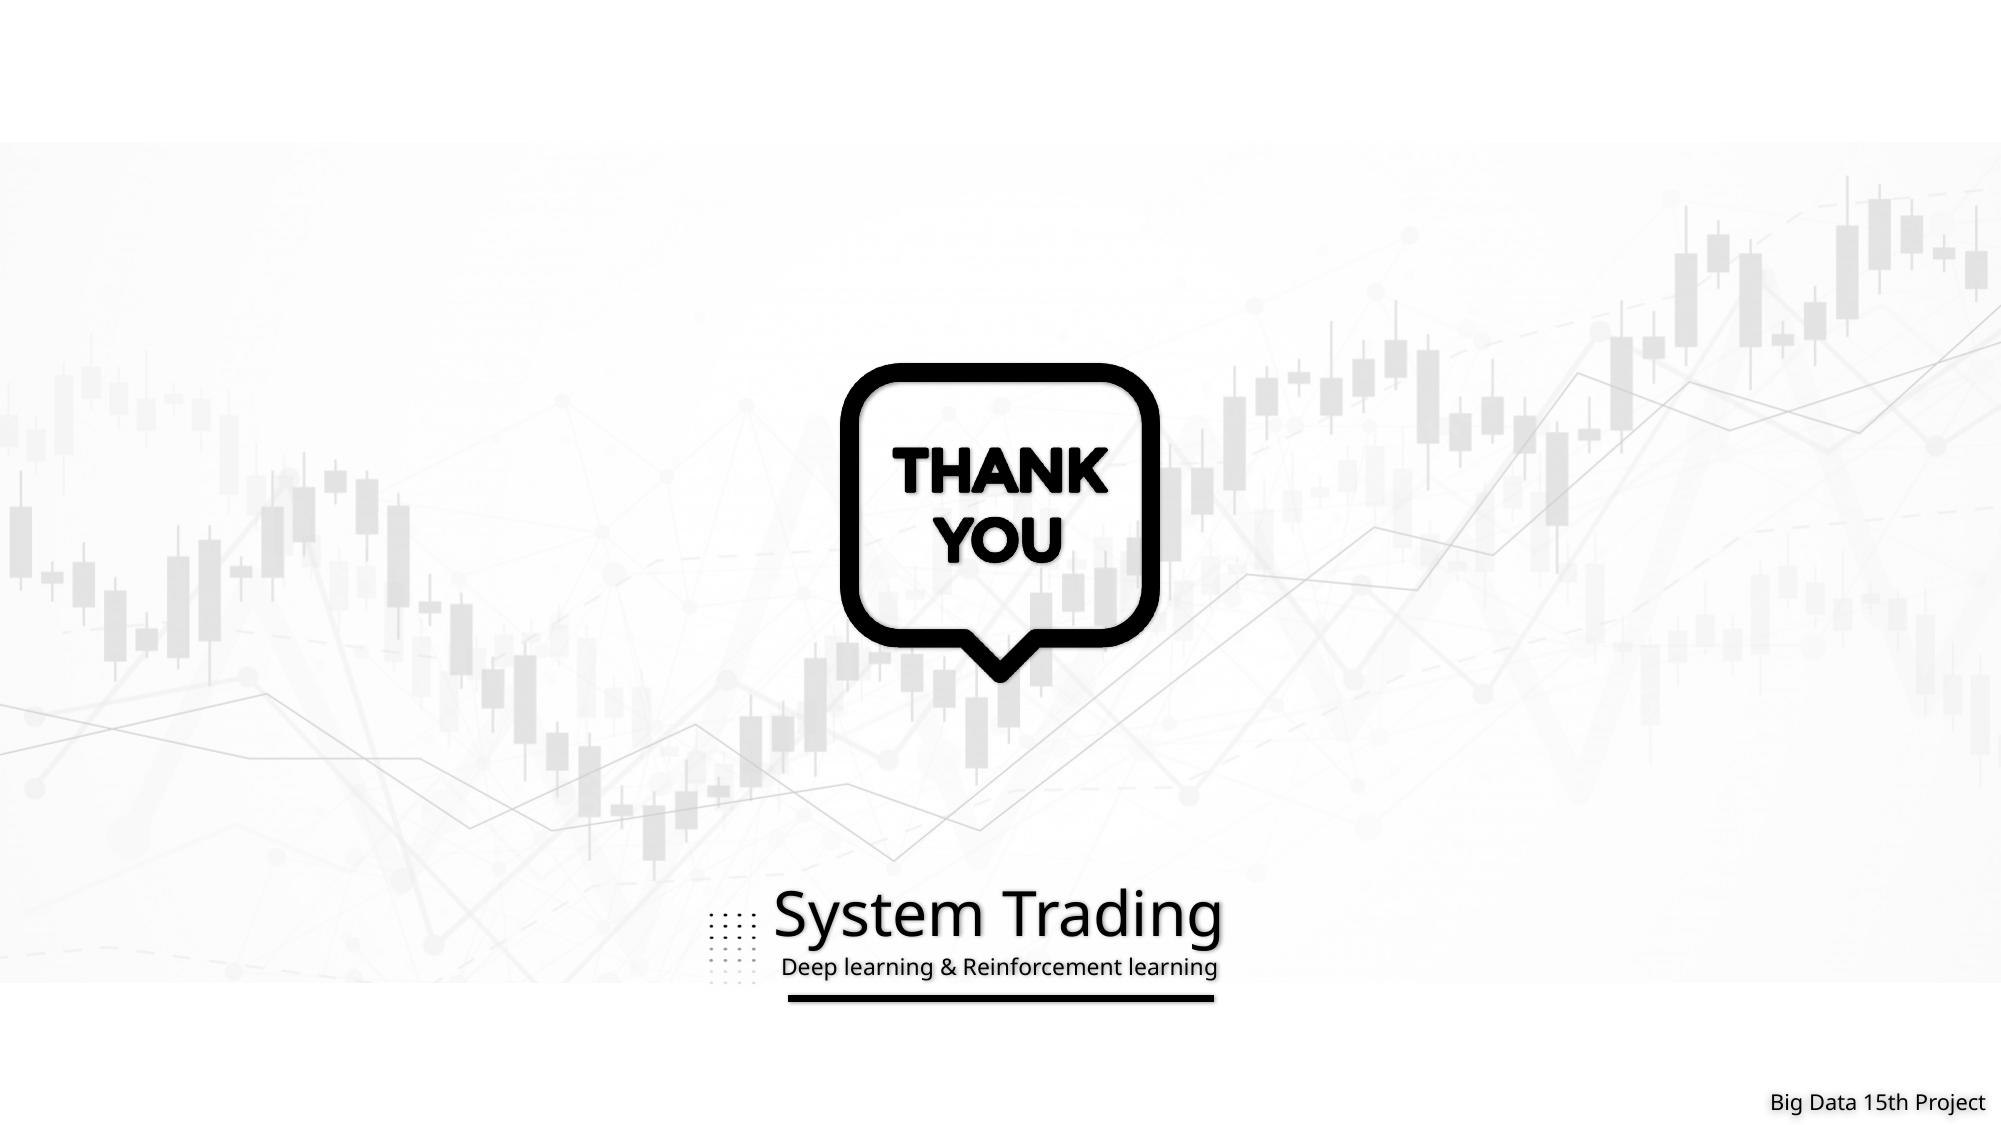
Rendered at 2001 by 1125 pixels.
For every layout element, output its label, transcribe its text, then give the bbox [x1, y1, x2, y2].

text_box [0, 137, 2000, 988]
text_box Big Data 15th Project [1535, 1076, 2000, 1116]
picture [840, 363, 1160, 683]
picture [701, 909, 763, 991]
